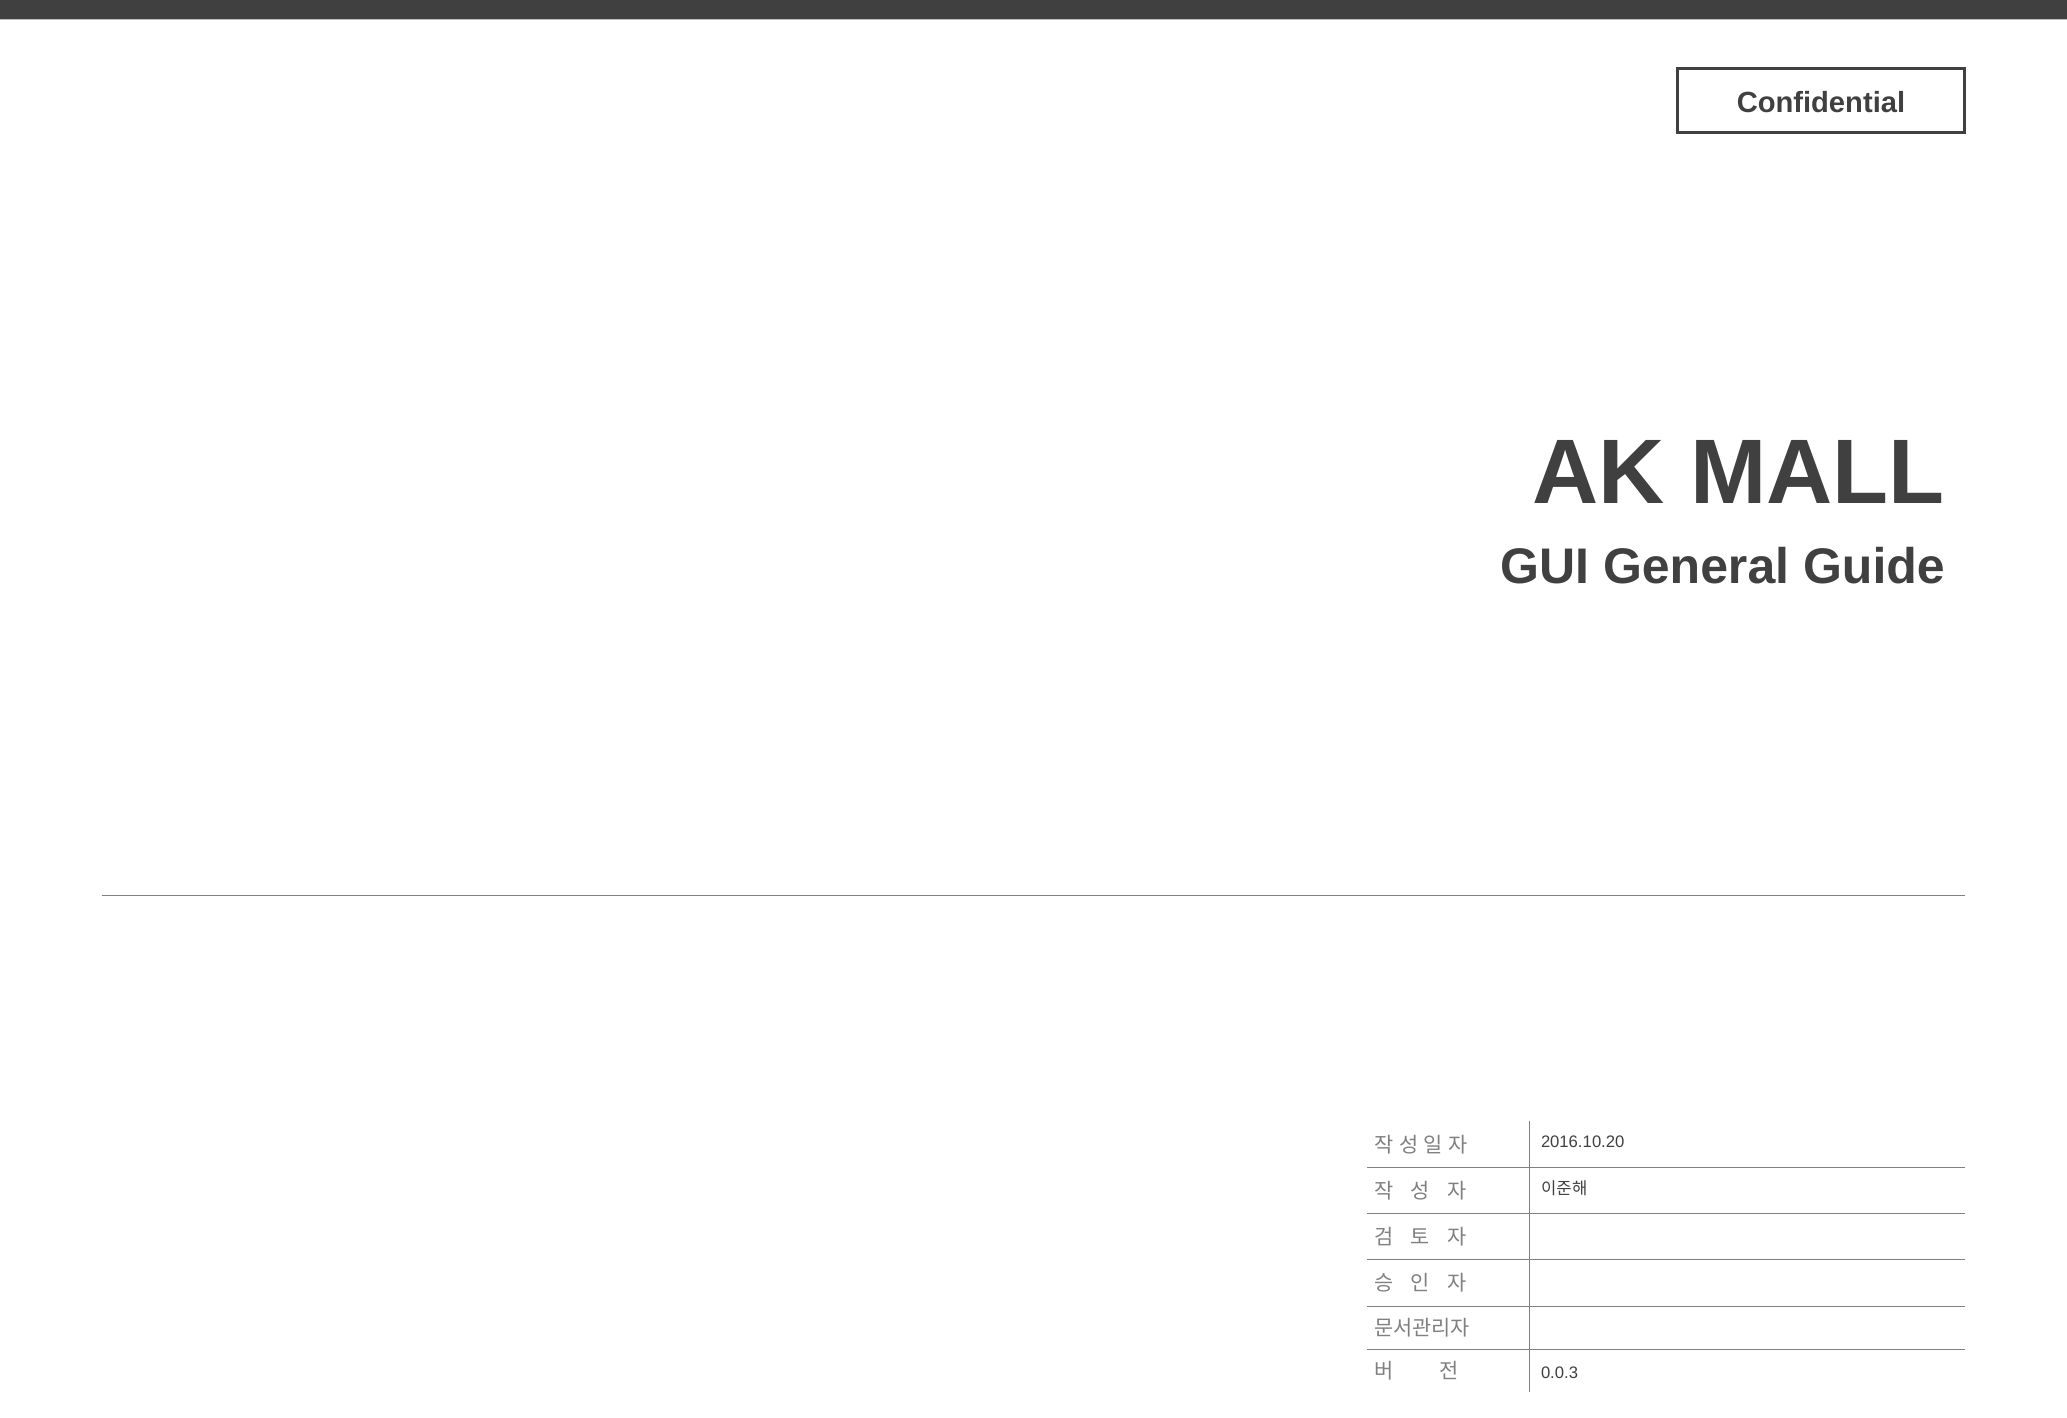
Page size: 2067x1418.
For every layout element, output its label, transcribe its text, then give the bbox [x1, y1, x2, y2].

text_box 2016.10.20 [1526, 1123, 1820, 1159]
text_box 이준해 [1526, 1170, 1862, 1206]
text_box 0.0.3 [1526, 1354, 1820, 1390]
